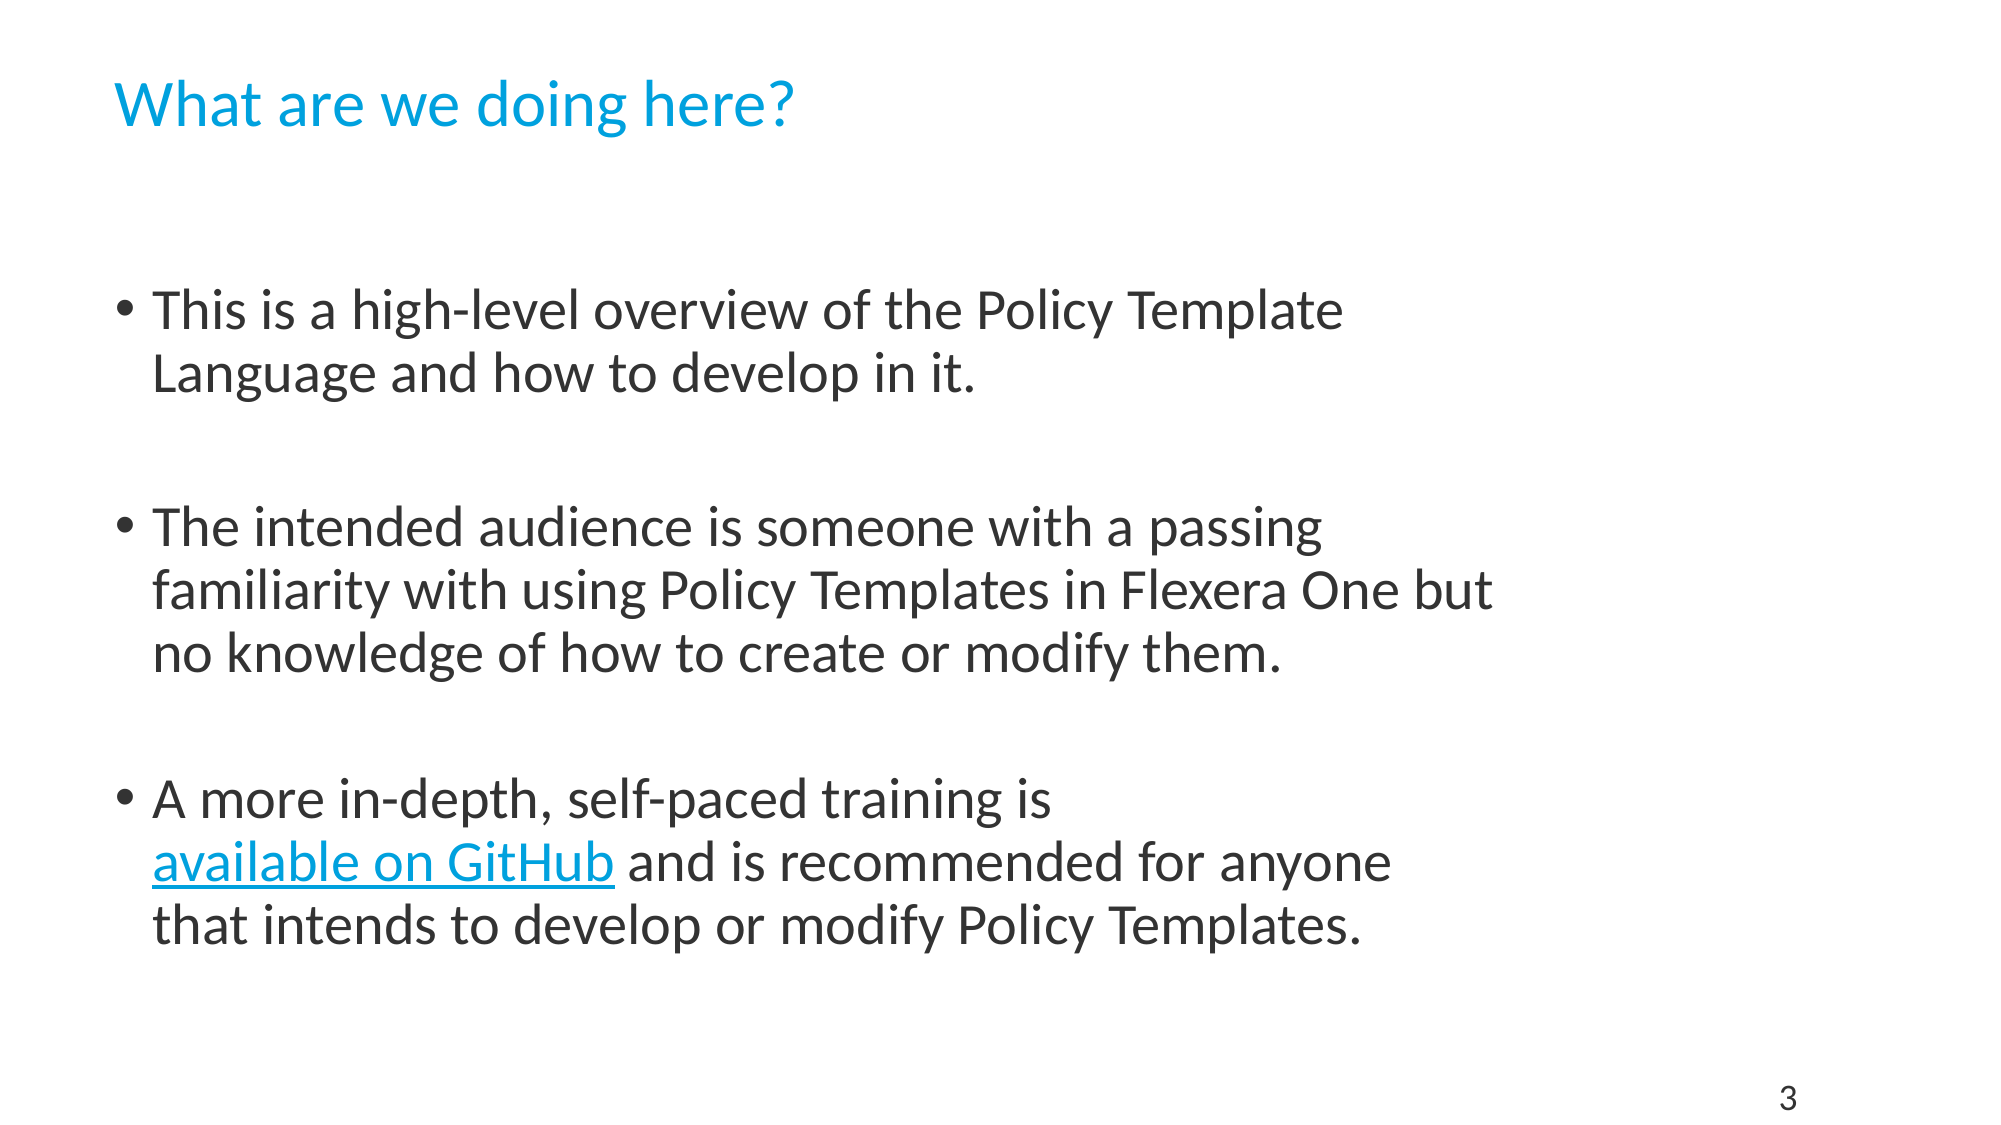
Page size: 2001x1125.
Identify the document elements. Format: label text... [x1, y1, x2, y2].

title What are we doing here? [99, 61, 1900, 227]
list This is a high-level overview of the Policy Template Language and how to develop in it. The intended audience is someone with a passing familiarity with using Policy Templates in Flexera One but no knowledge of how to create or modify them. A more in-depth, self-paced training is available on GitHub and is recommended for anyone that intends to develop or modify Policy Templates. [99, 272, 1517, 1014]
slide_number 3 [1763, 1065, 1900, 1125]
